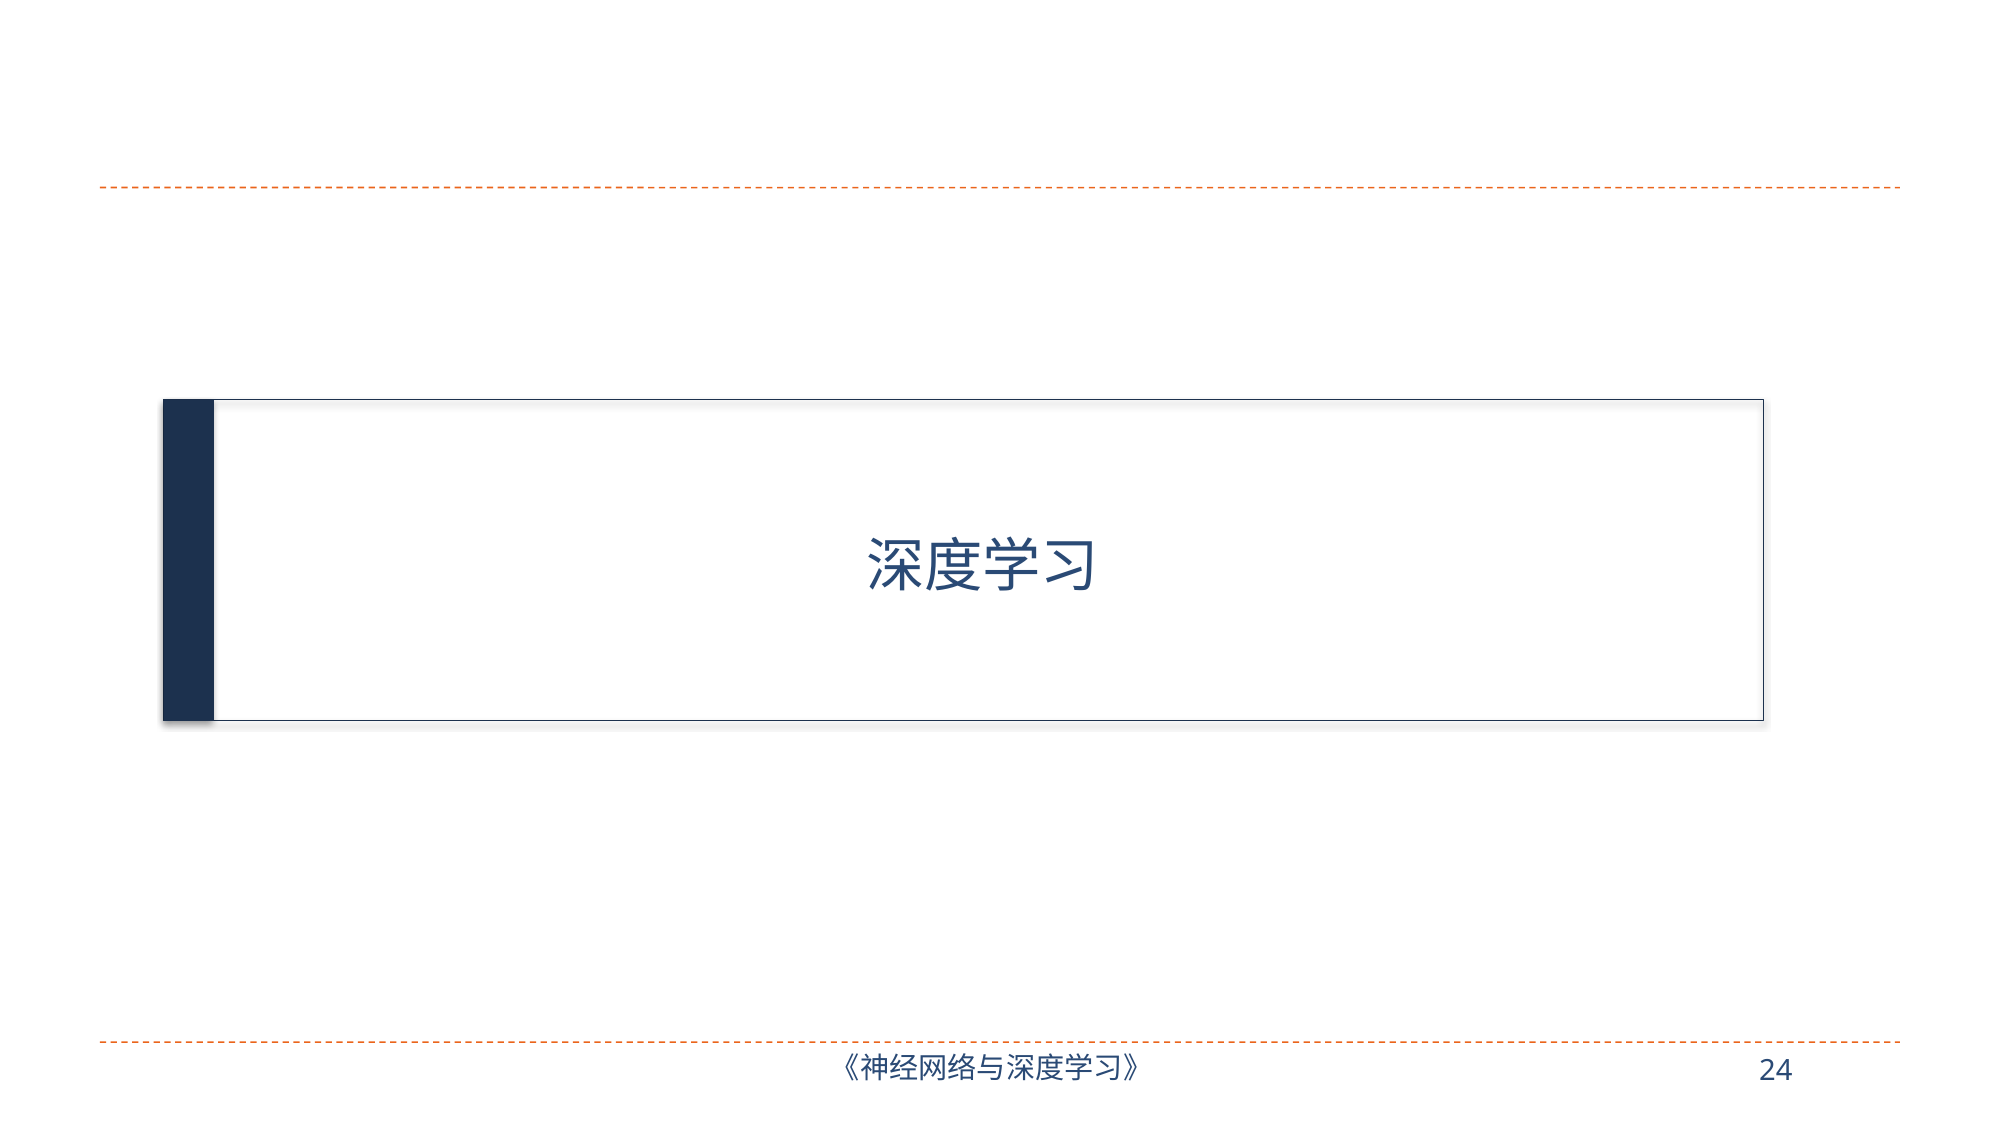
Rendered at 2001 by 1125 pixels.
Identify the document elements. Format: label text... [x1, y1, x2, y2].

title 深度学习 [232, 439, 1733, 688]
